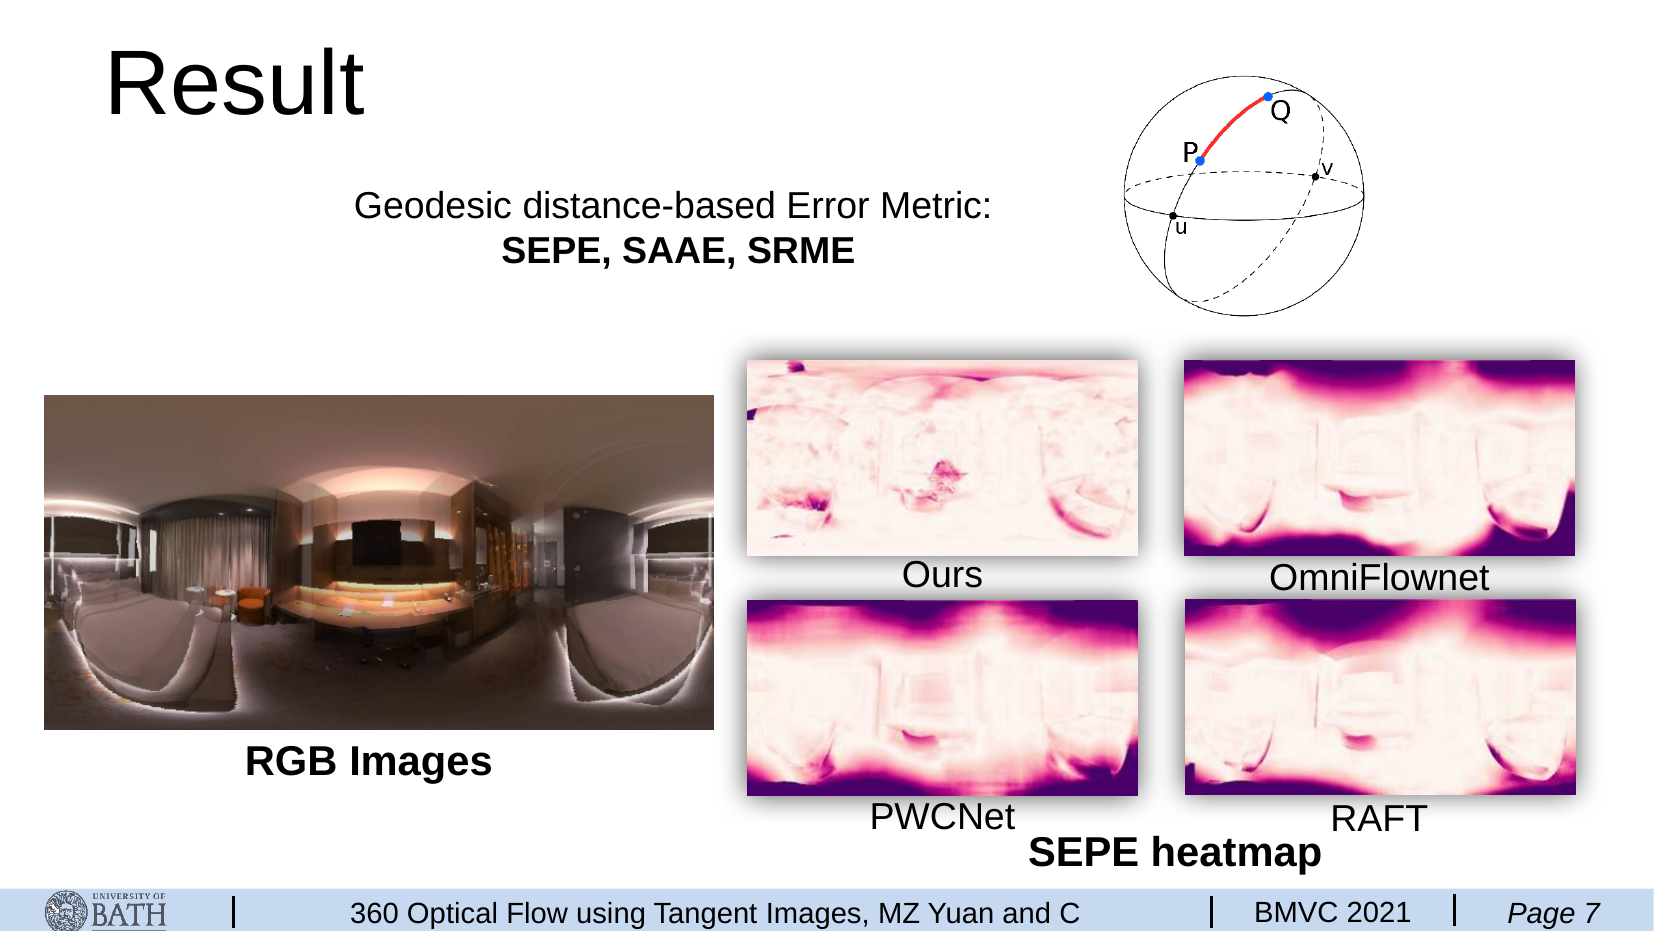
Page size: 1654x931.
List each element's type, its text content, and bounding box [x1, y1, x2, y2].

text_box RAFT [1315, 815, 1444, 847]
text_box Geodesic distance-based Error Metric: SEPE, SAAE, SRME [160, 173, 1101, 279]
text_box OmniFlownet [1254, 564, 1505, 598]
picture [747, 600, 1138, 797]
picture [1106, 59, 1380, 333]
picture [1185, 599, 1576, 795]
picture [1184, 359, 1575, 556]
text_box SEPE heatmap [1013, 817, 1354, 883]
text_box RGB Images [229, 739, 571, 792]
picture [747, 359, 1138, 556]
title Result [104, 0, 1593, 156]
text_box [0, 885, 1654, 931]
text_box Ours [887, 564, 999, 599]
picture [43, 394, 714, 730]
text_box PWCNet [854, 804, 1031, 844]
